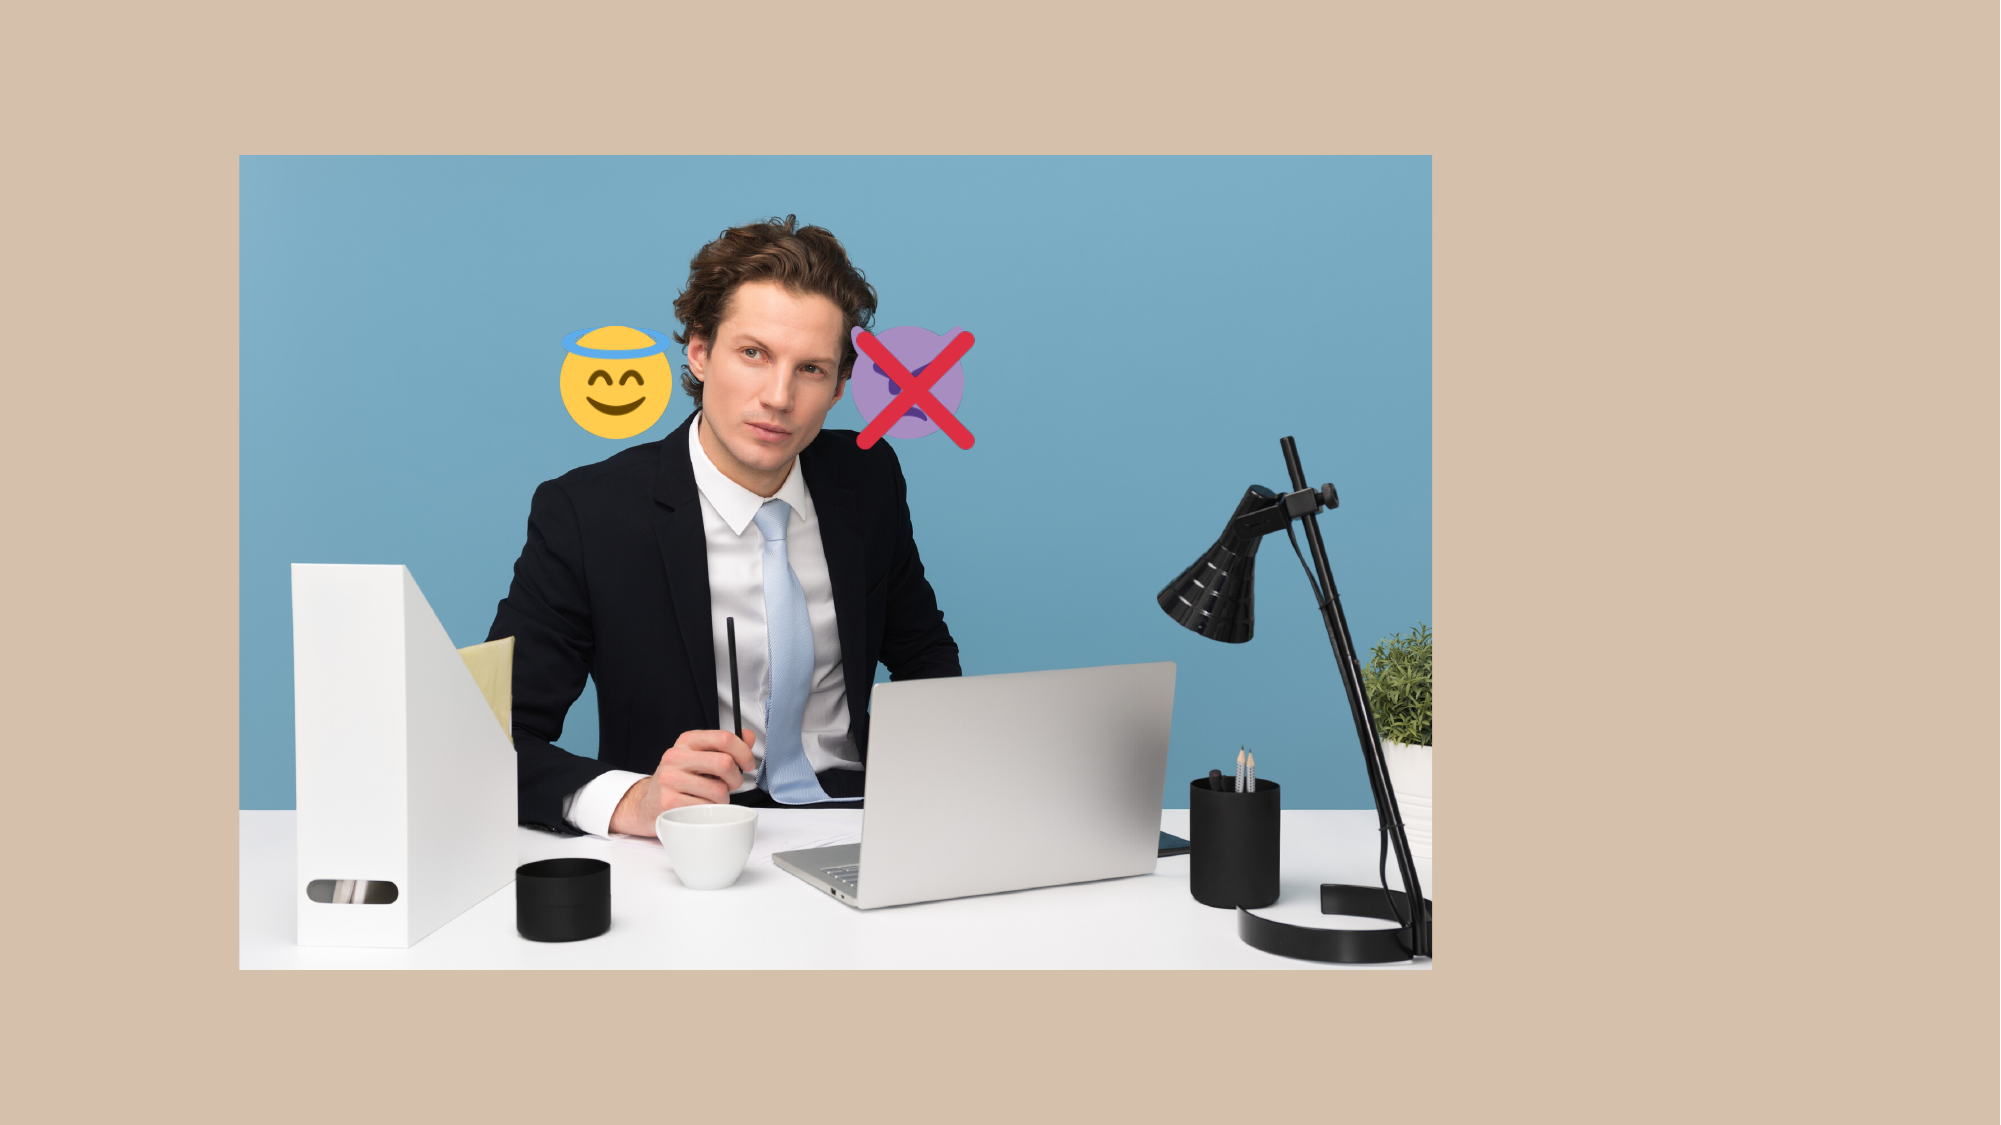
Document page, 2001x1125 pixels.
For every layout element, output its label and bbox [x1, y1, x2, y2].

picture [239, 155, 1433, 970]
